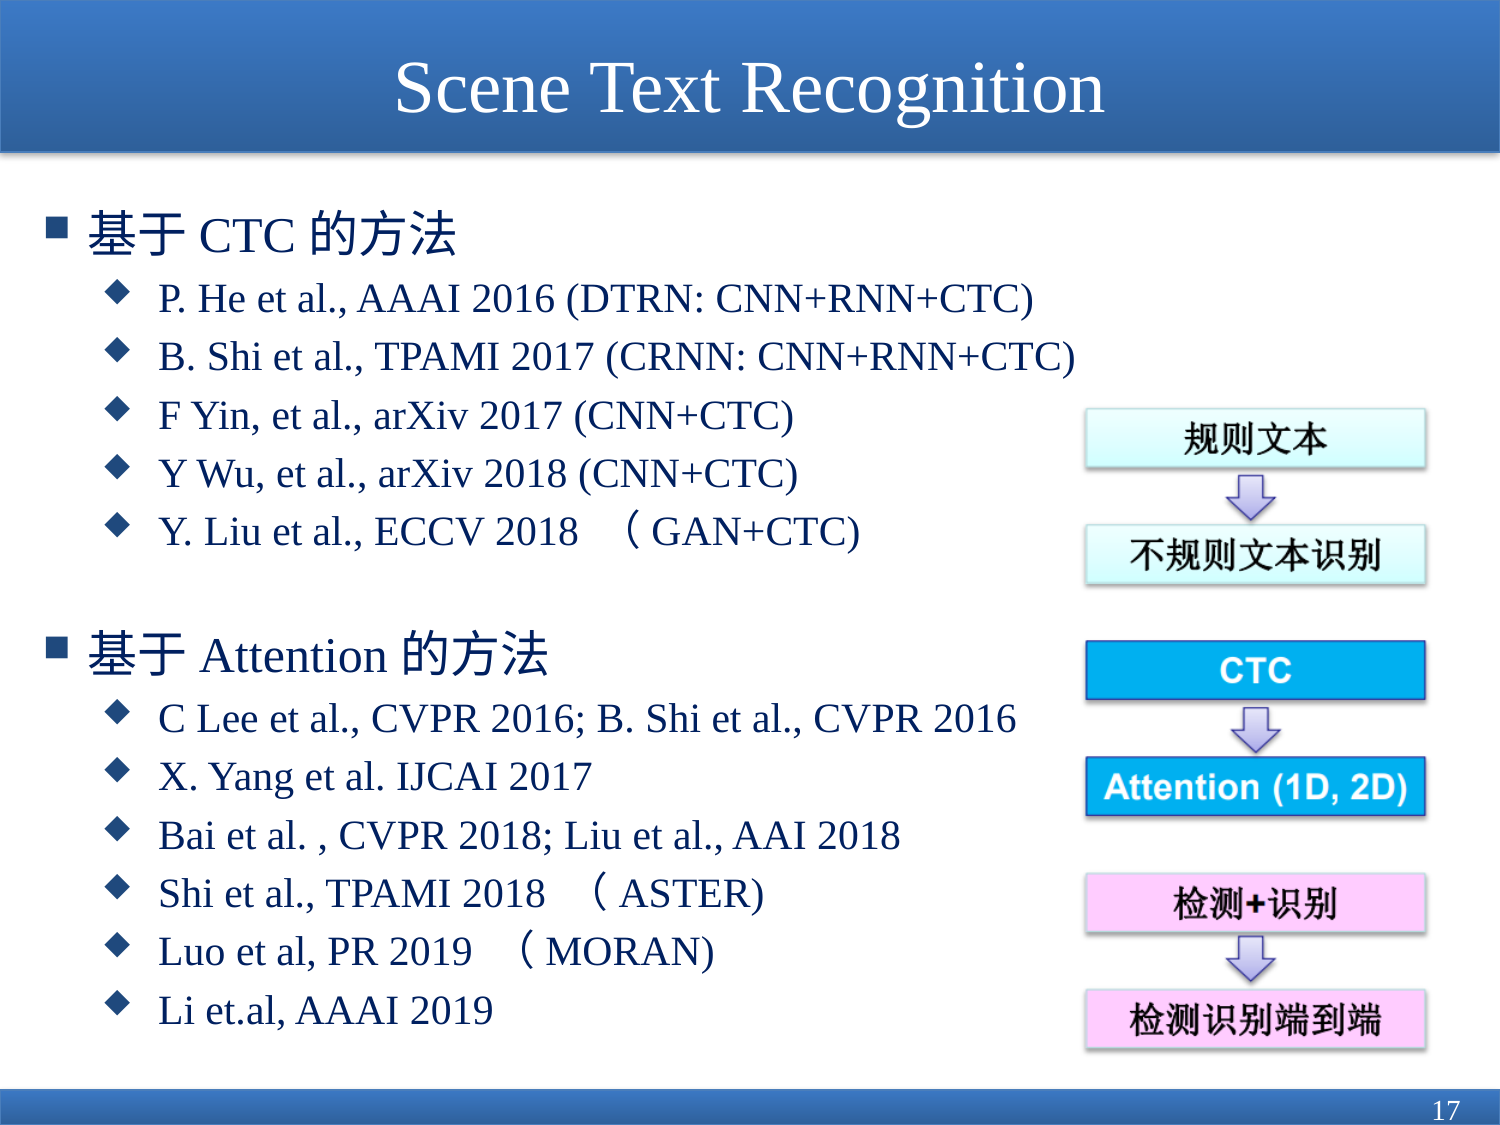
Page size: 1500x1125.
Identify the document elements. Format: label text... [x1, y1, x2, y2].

title Scene Text Recognition [0, 28, 1500, 136]
picture [1058, 375, 1448, 1078]
list 基于CTC的方法 P. He et al., AAAI 2016 (DTRN: CNN+RNN+CTC) B. Shi et al., TPAMI 2017 (CRNN: CNN+RNN+CTC) F Yin, et al., arXiv 2017 (CNN+CTC) Y Wu, et al., arXiv 2018 (CNN+CTC) Y. Liu et al., ECCV 2018 （GAN+CTC) 基于Attention的方法 C Lee et al., CVPR 2016; B. Shi et al., CVPR 2016 X. Yang et al. IJCAI 2017 Bai et al. , CVPR 2018; Liu et al., AAI 2018 Shi et al., TPAMI 2018 （ASTER) Luo et al, PR 2019 （MORAN) Li et.al, AAAI 2019 [27, 194, 1448, 1078]
slide_number 17 [1126, 1092, 1477, 1125]
